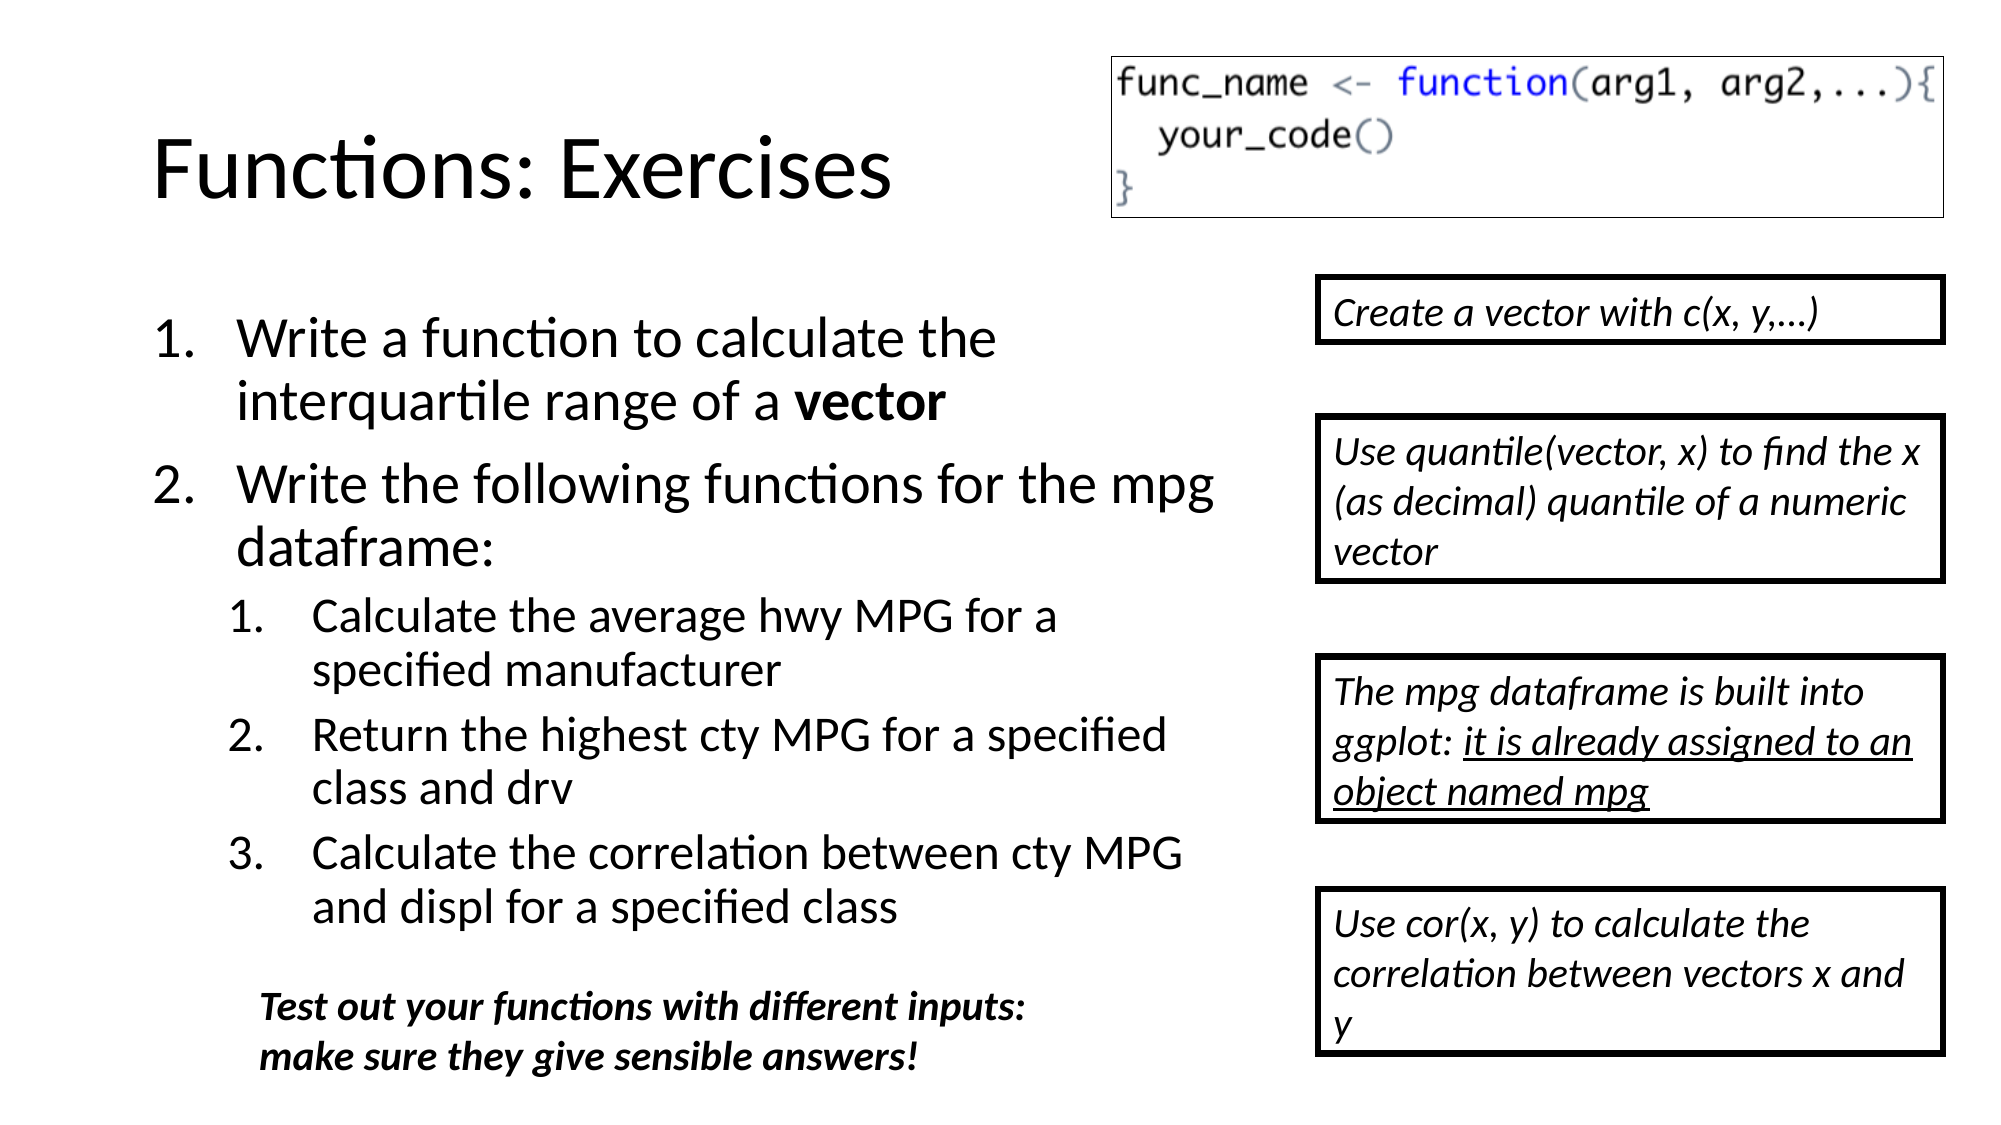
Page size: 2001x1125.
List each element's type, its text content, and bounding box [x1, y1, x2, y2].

text_box Test out your functions with different inputs: make sure they give sensible answers! [244, 971, 1049, 1087]
text_box Use quantile(vector, x) to find the x (as decimal) quantile of a numeric vector [1317, 415, 1944, 582]
title Functions: Exercises [137, 59, 1863, 278]
list Write a function to calculate the interquartile range of a vector Write the following functions for the mpg dataframe: Calculate the average hwy MPG for a specified manufacturer Return the highest cty MPG for a specified class and drv Calculate the correlation between cty MPG and displ for a specified class [137, 299, 1240, 950]
text_box The mpg dataframe is built into ggplot: it is already assigned to an object named mpg [1317, 655, 1944, 822]
picture [1111, 56, 1944, 218]
text_box Create a vector with c(x, y,…) [1317, 276, 1944, 343]
text_box Use cor(x, y) to calculate the correlation between vectors x and y [1317, 888, 1944, 1055]
